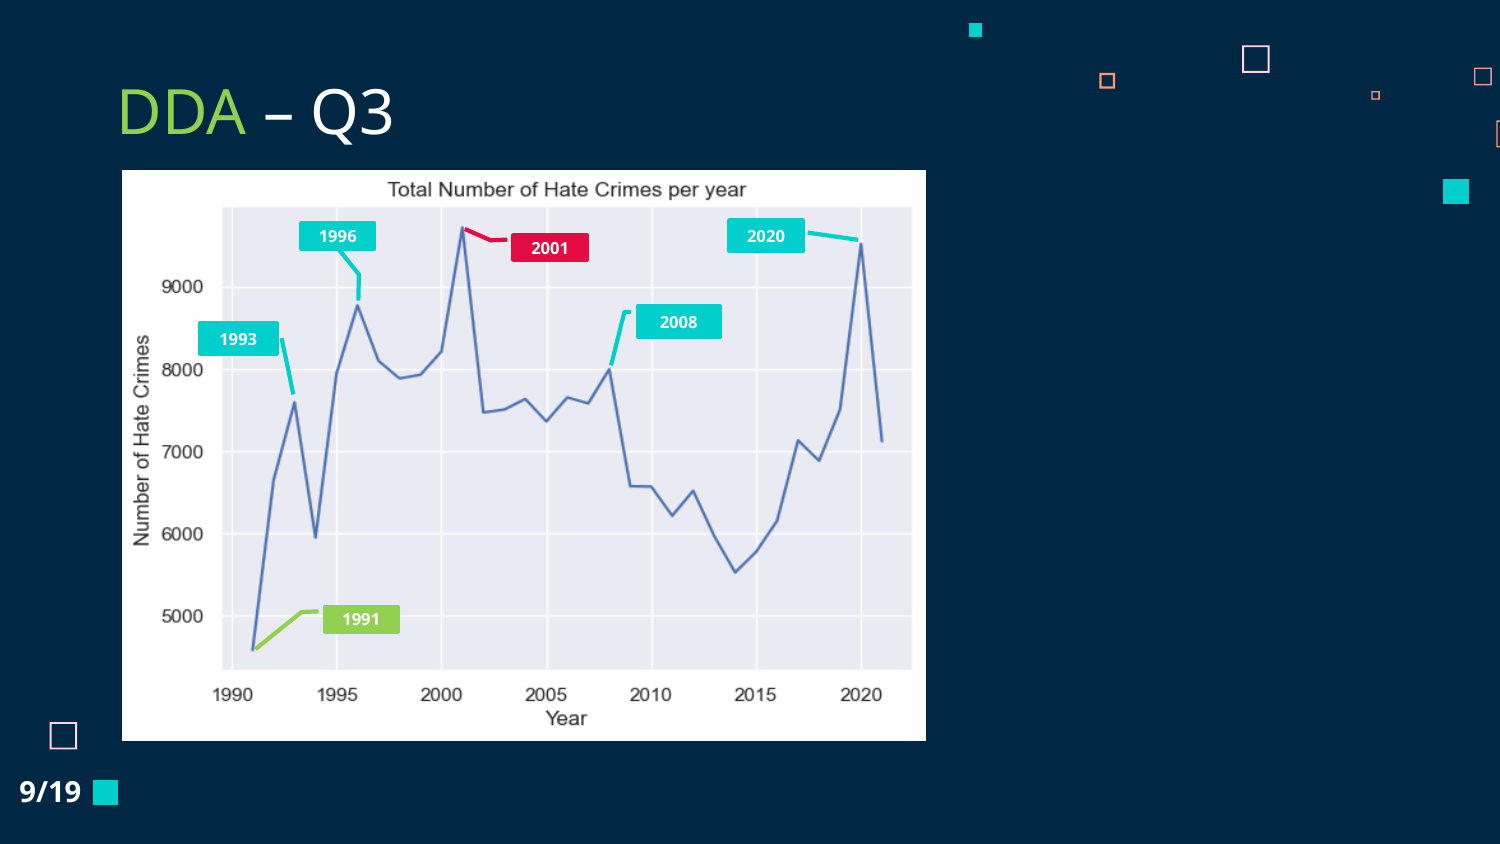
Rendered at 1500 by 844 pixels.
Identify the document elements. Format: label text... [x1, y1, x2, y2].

title DDA – Q3 [101, 67, 878, 163]
picture [121, 170, 926, 741]
text_box 9/19 [4, 766, 105, 817]
